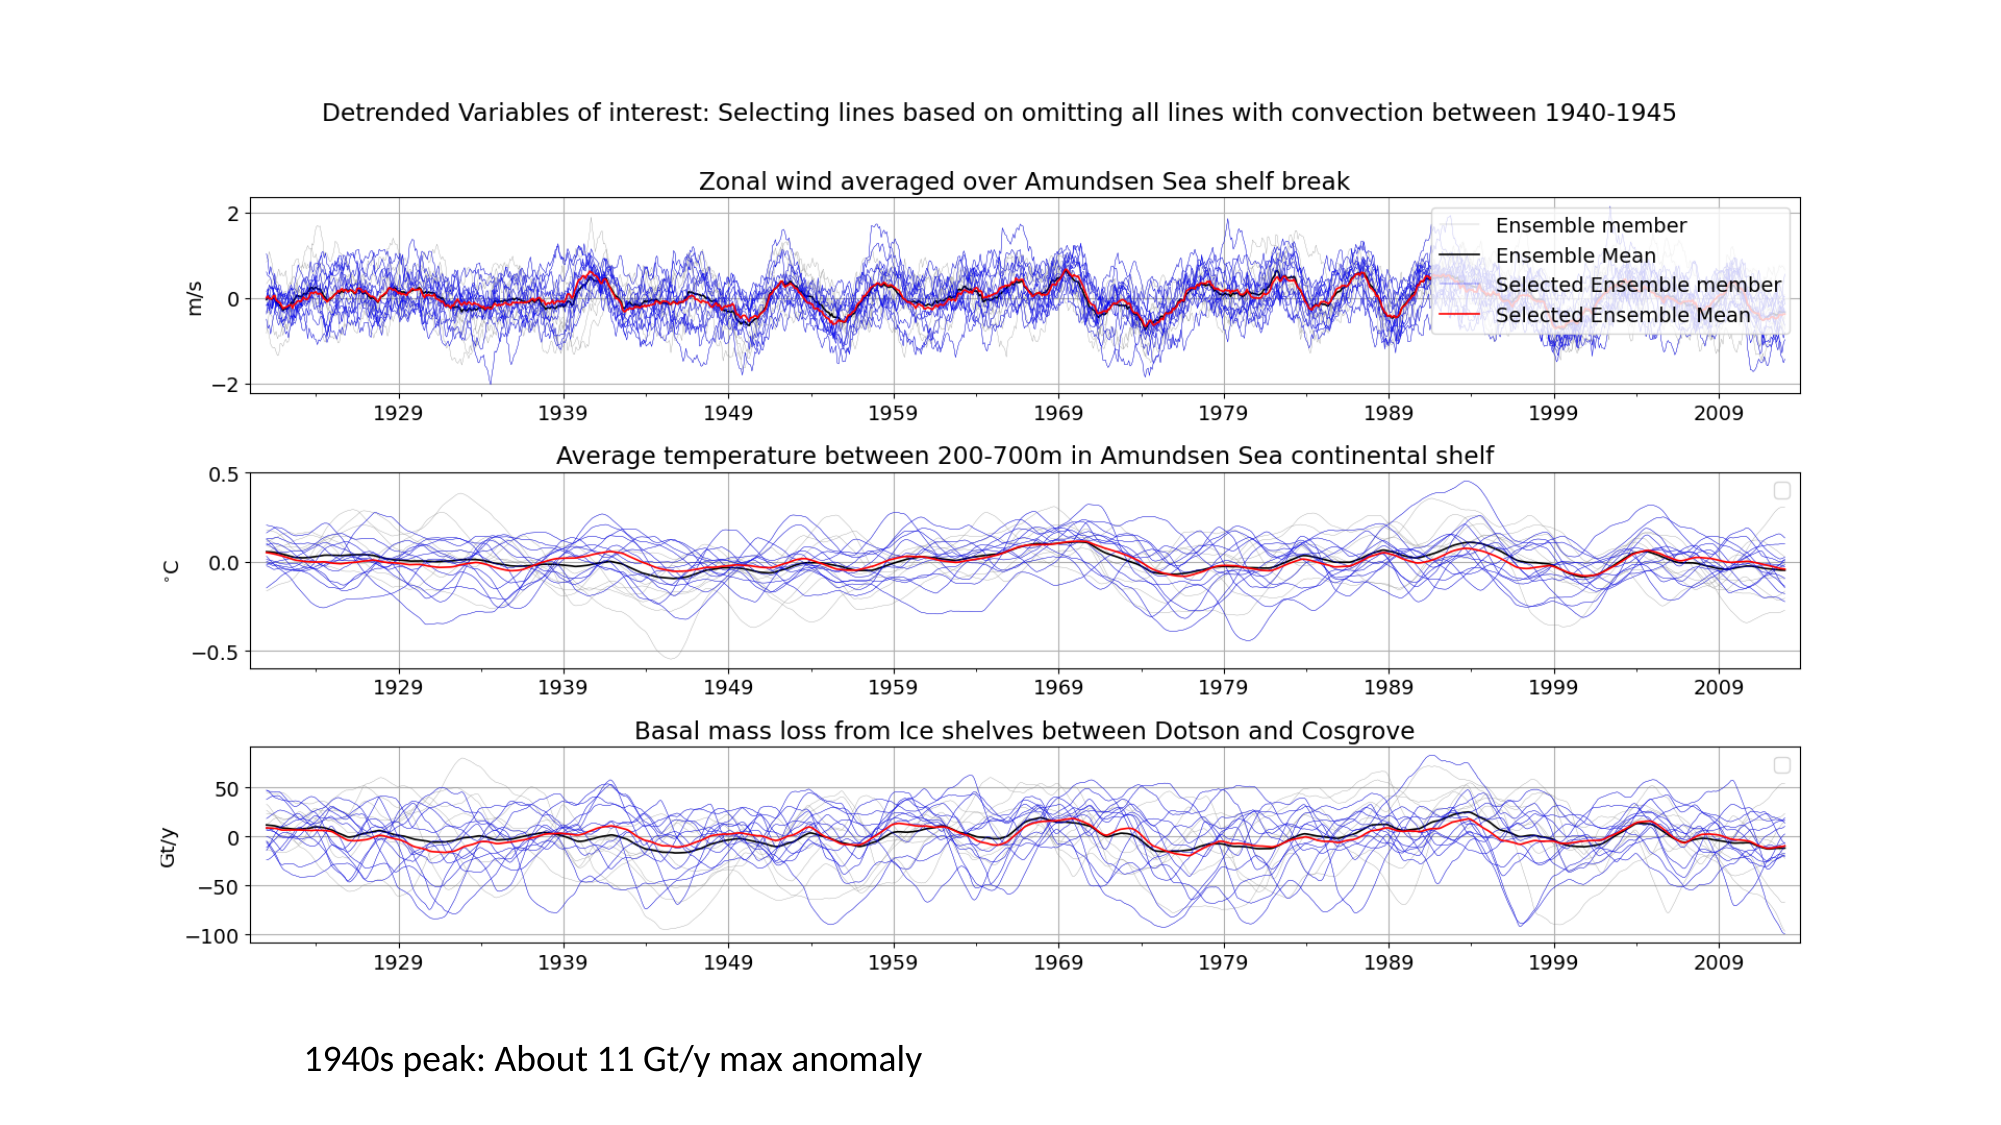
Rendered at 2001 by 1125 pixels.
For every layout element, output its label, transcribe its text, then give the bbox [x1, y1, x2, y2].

text_box 1940s peak: About 11 Gt/y max anomaly [303, 1033, 1038, 1079]
picture [160, 90, 1841, 1008]
